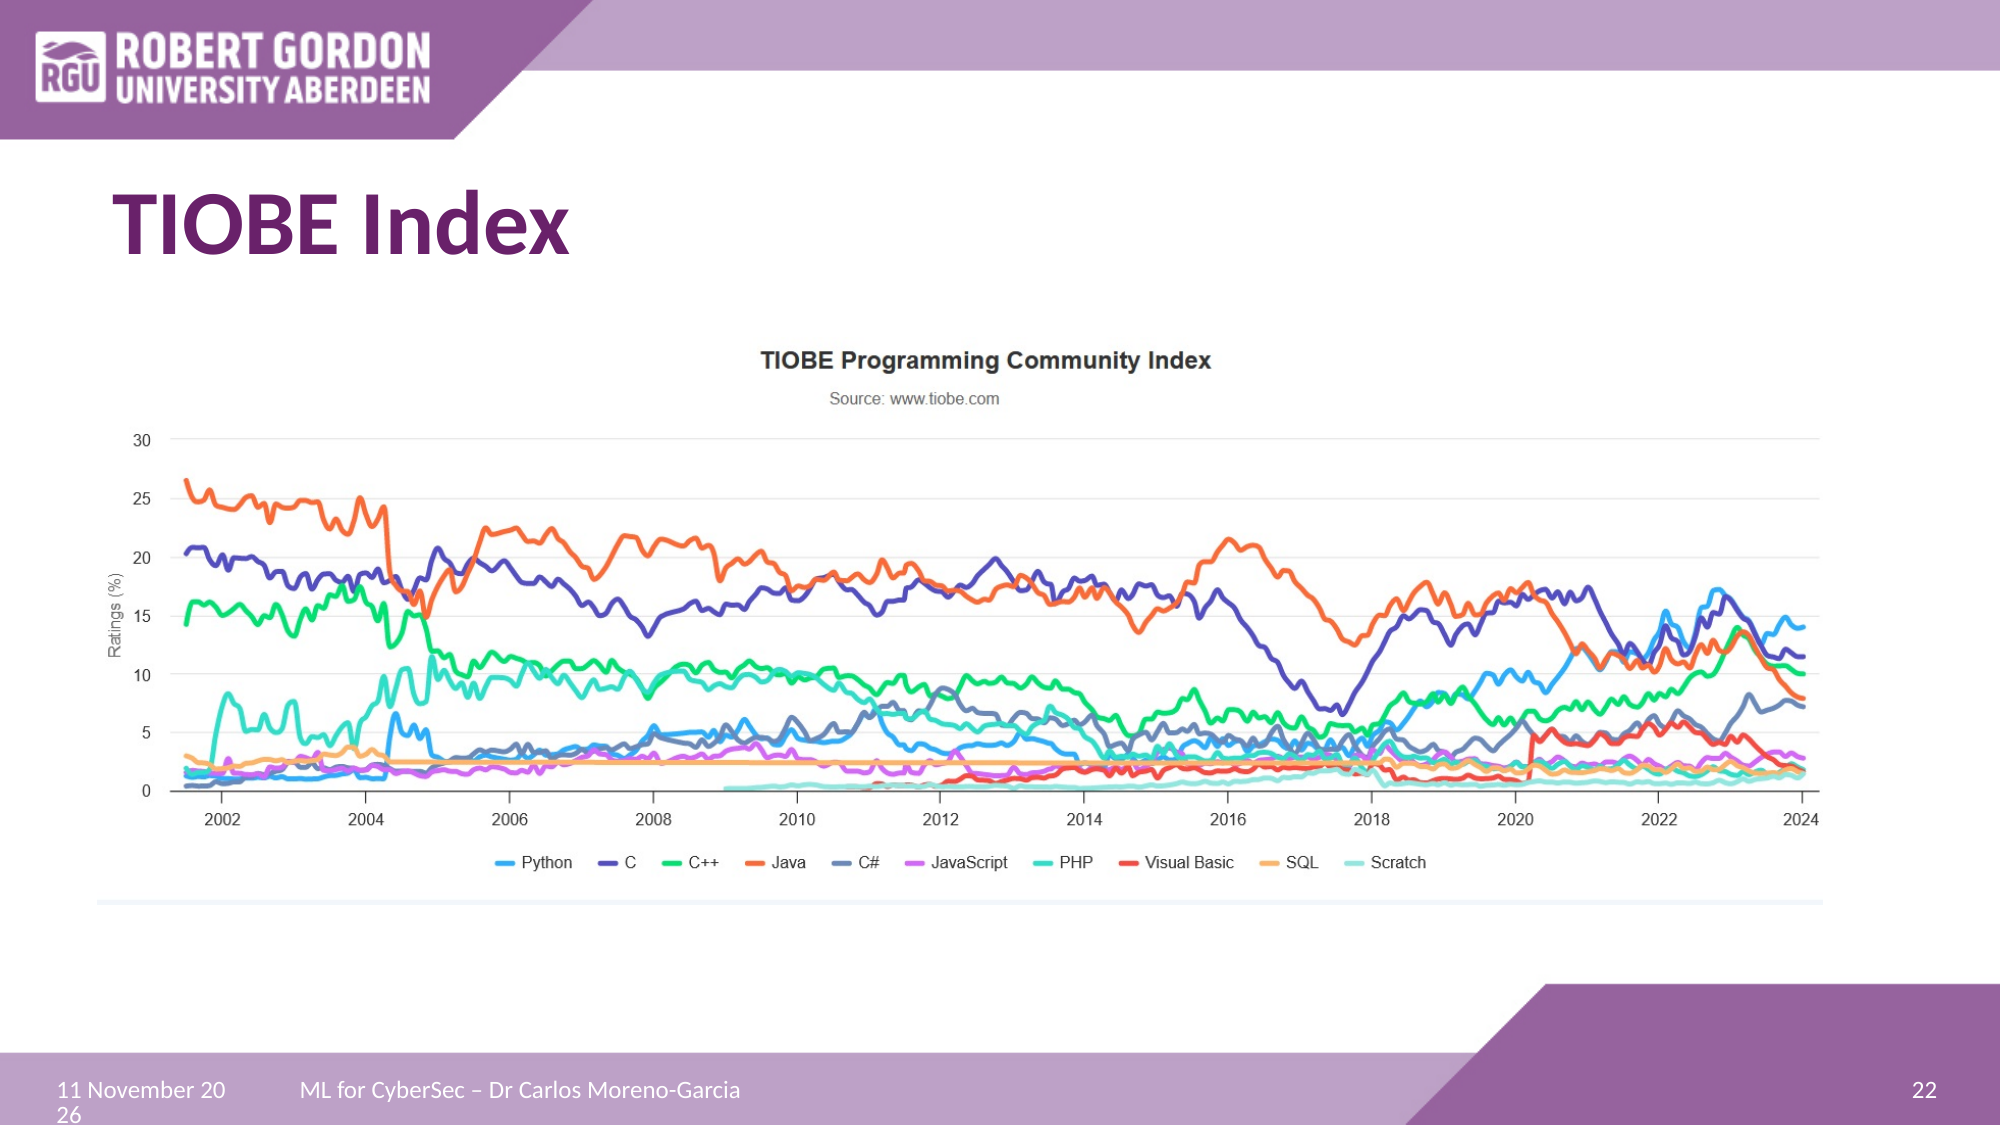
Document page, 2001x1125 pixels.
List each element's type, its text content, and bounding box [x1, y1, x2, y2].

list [97, 337, 1823, 905]
picture [0, 0, 2000, 1125]
slide_number 22 [1731, 1058, 1953, 1119]
footer ML for CyberSec – Dr Carlos Moreno-Garcia [284, 1058, 1463, 1119]
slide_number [41, 1058, 250, 1119]
title TIOBE Index [97, 168, 1823, 293]
